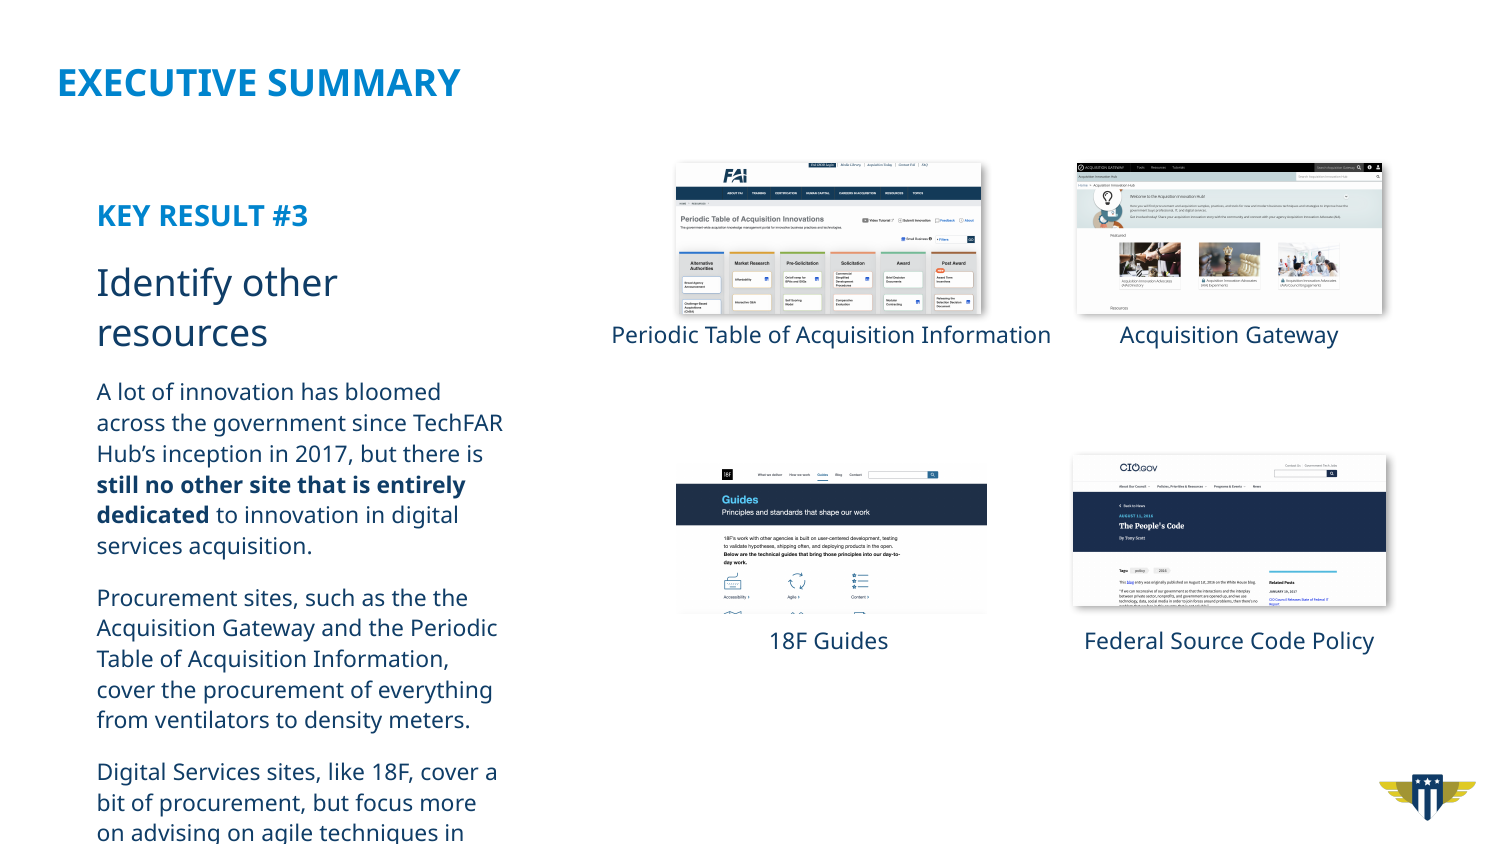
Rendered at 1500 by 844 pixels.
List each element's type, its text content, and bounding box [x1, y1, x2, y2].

title Executive summary [56, 51, 1444, 122]
text_box 18F Guides [754, 623, 904, 661]
picture [1374, 765, 1481, 830]
picture [676, 462, 987, 614]
picture [676, 162, 981, 314]
text_box Periodic Table of Acquisition Information [590, 313, 1068, 356]
picture [1077, 162, 1382, 314]
picture [1073, 455, 1386, 606]
text_box Federal Source Code Policy [1069, 618, 1390, 661]
text_box Acquisition Gateway [1105, 323, 1354, 356]
list Key result #3 Identify other resources A lot of innovation has bloomed across the government since TechFAR Hub’s inception in 2017, but there is still no other site that is entirely dedicated to innovation in digital services acquisition. Procurement sites, such as the the Acquisition Gateway and the Periodic Table of Acquisition Information, cover the procurement of everything from ventilators to density meters. Digital Services sites, like 18F, cover a bit of procurement, but focus more on advising on agile techniques in general. [81, 185, 526, 774]
